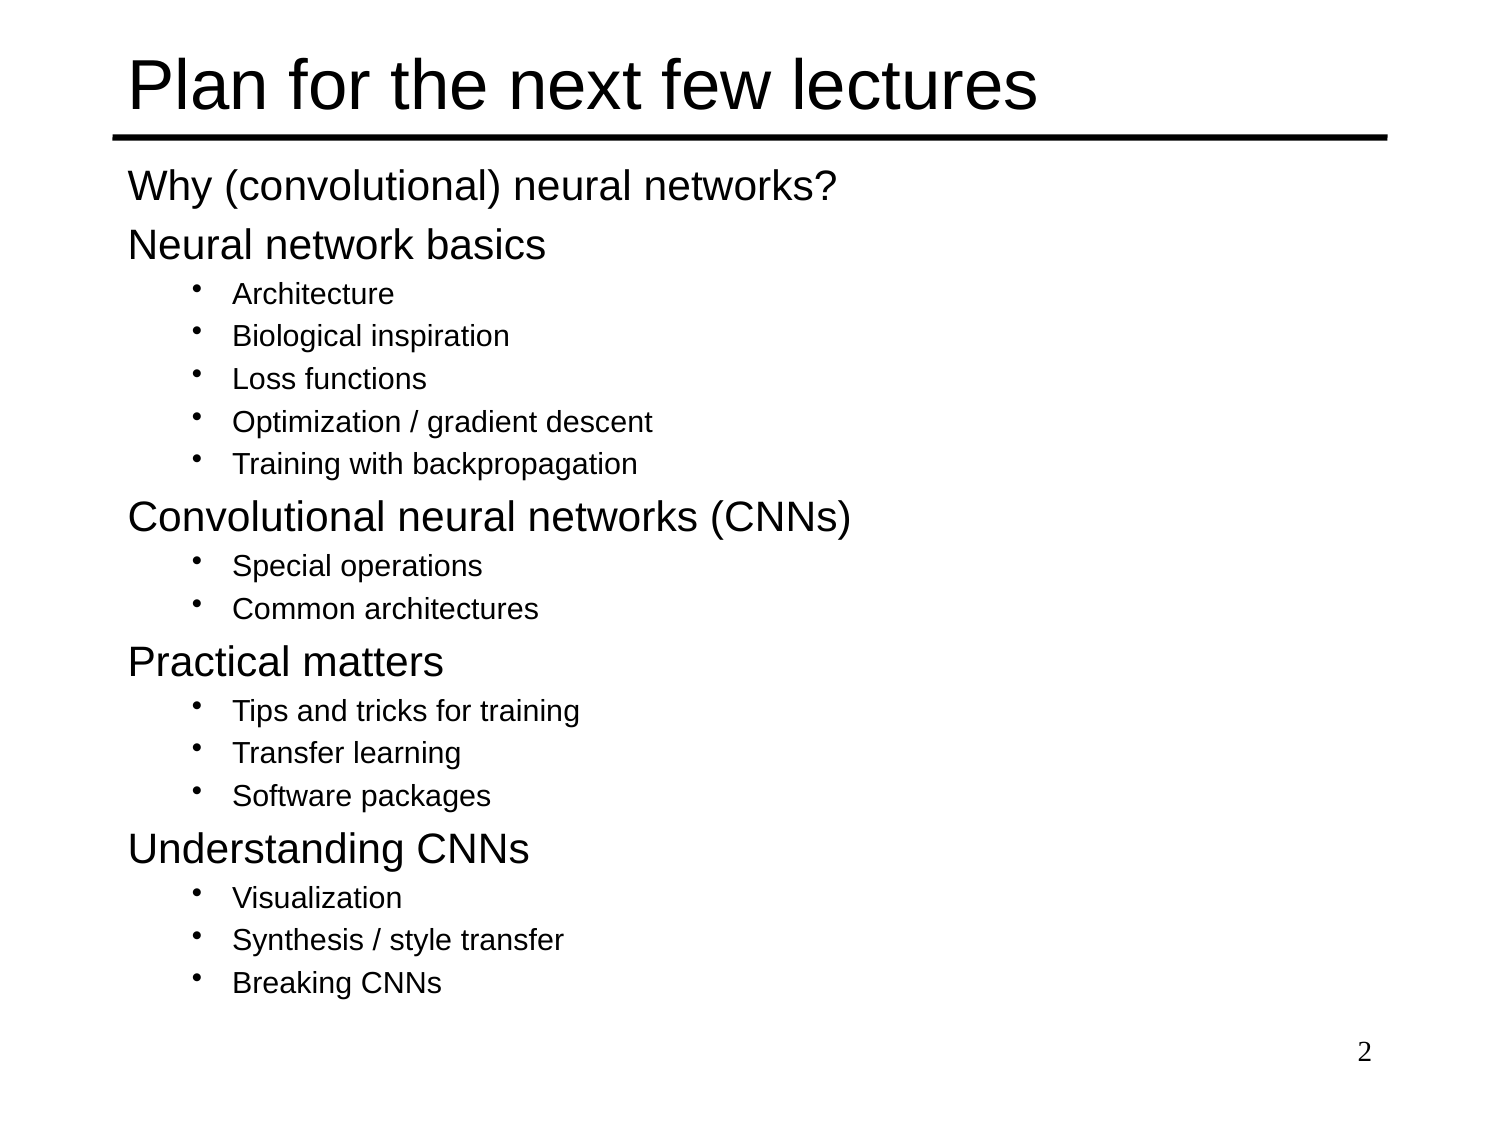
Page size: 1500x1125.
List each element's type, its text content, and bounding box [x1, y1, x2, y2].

list Why (convolutional) neural networks? Neural network basics Architecture Biological inspiration Loss functions Optimization / gradient descent Training with backpropagation Convolutional neural networks (CNNs) Special operations Common architectures Practical matters Tips and tricks for training Transfer learning Software packages Understanding CNNs Visualization Synthesis / style transfer Breaking CNNs [112, 149, 1388, 1013]
title Plan for the next few lectures [112, 12, 1388, 149]
slide_number 1 [1074, 1024, 1388, 1101]
